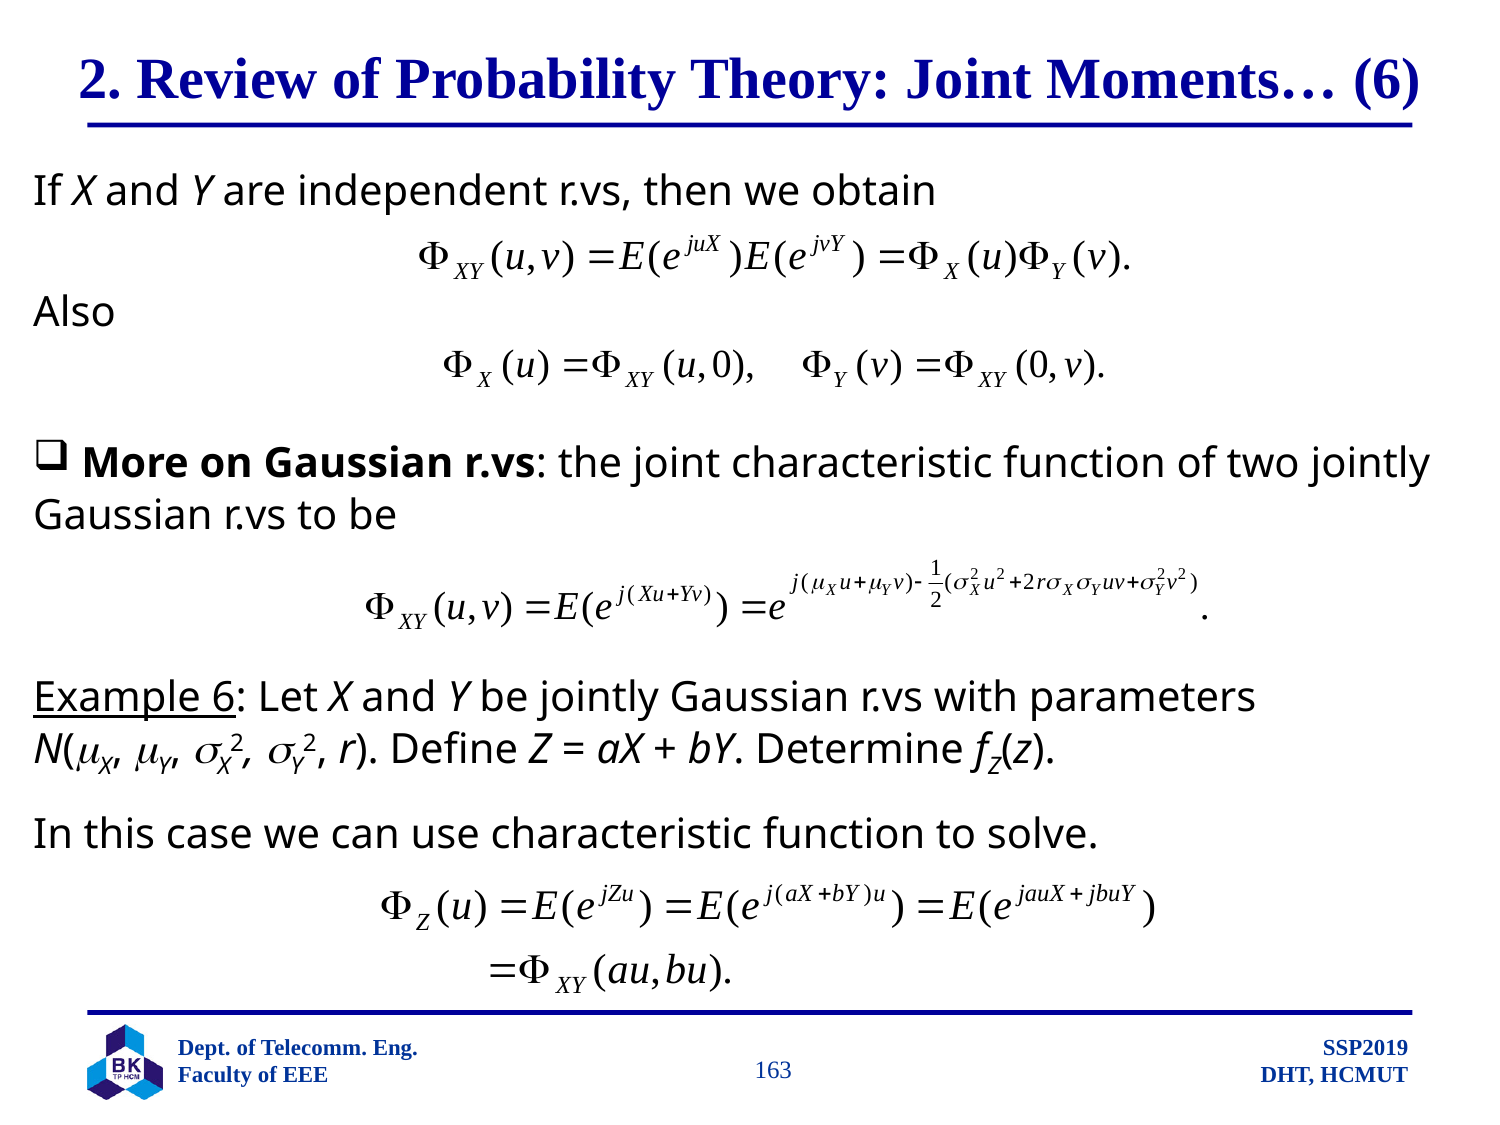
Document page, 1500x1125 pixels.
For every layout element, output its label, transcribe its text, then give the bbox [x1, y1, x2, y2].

picture [87, 1024, 163, 1100]
text_box If X and Y are independent r.vs, then we obtain Also More on Gaussian r.vs: the joint characteristic function of two jointly Gaussian r.vs to be Example 6: Let X and Y be jointly Gaussian r.vs with parameters N(X, Y, X2, Y2, r). Define Z = aX + bY. Determine fZ(z). In this case we can use characteristic function to solve. [18, 156, 1456, 865]
slide_number 163 [424, 1037, 976, 1101]
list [374, 874, 1163, 1002]
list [412, 224, 1138, 288]
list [358, 549, 1217, 640]
title 2. Review of Probability Theory: Joint Moments… (6) [0, 37, 1500, 113]
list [437, 337, 1113, 398]
